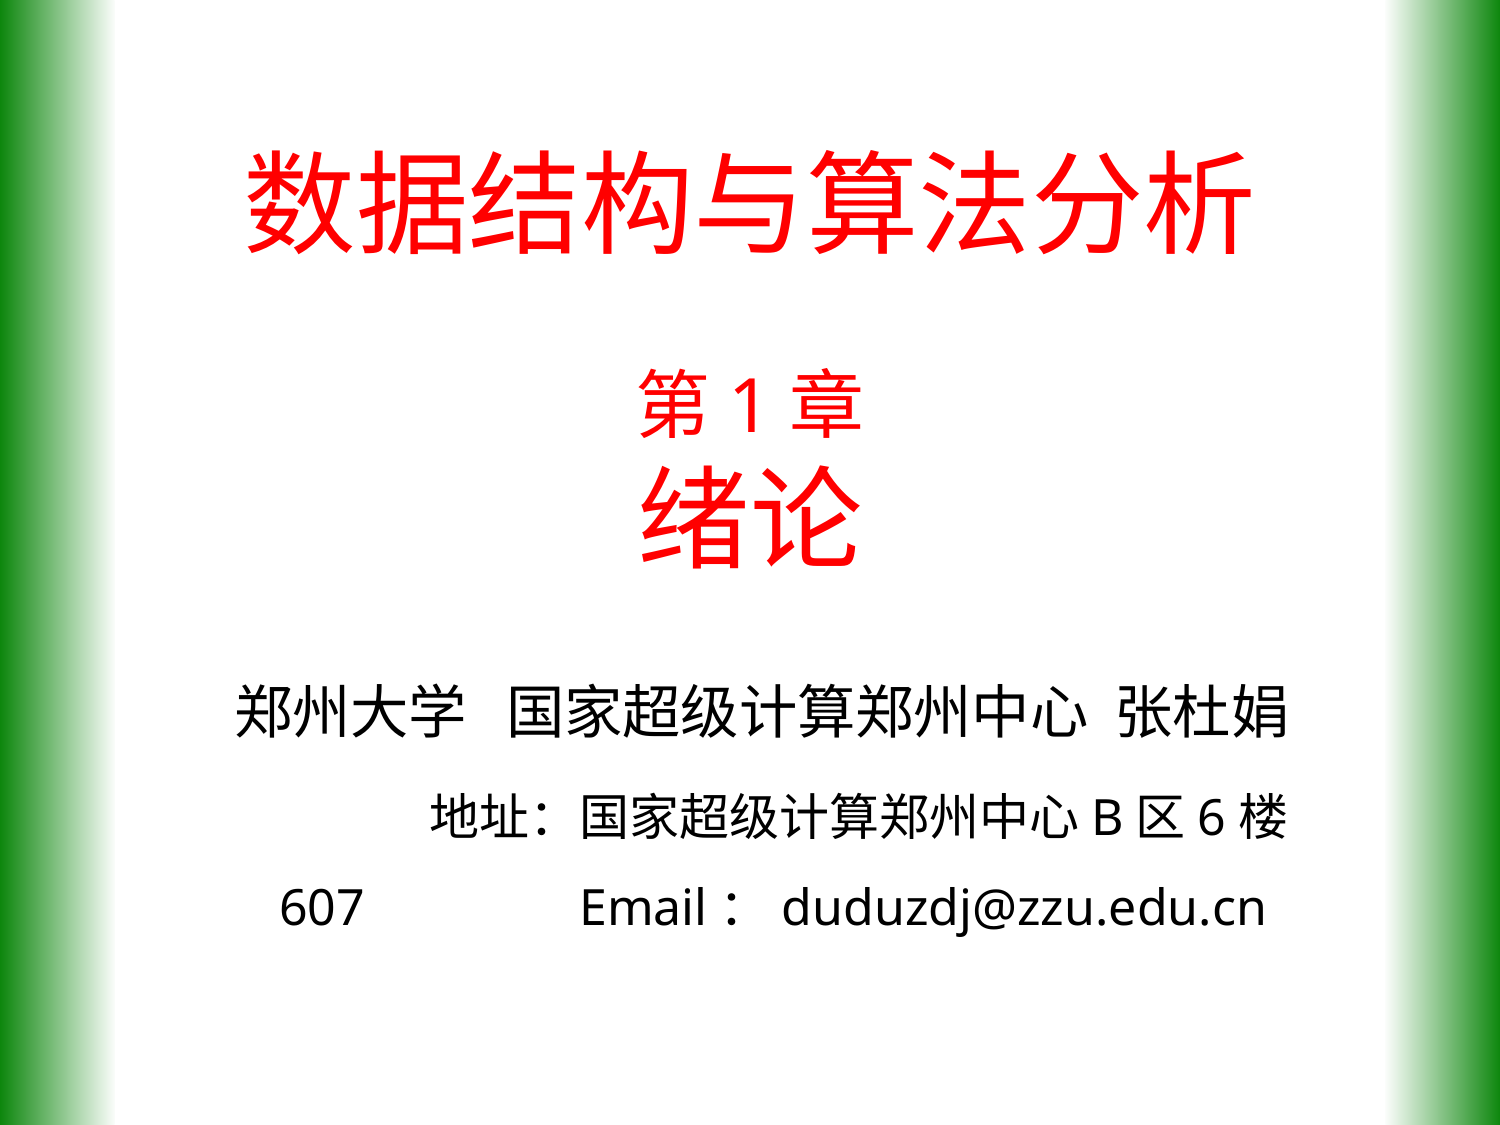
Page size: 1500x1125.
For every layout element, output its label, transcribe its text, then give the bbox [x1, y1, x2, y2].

text_box 郑州大学 国家超级计算郑州中心 张杜娟 地址：国家超级计算郑州中心B区6楼607 Email：duduzdj@zzu.edu.cn [187, 632, 1336, 1047]
text_box 数据结构与算法分析 第1章 绪论 [206, 125, 1294, 591]
